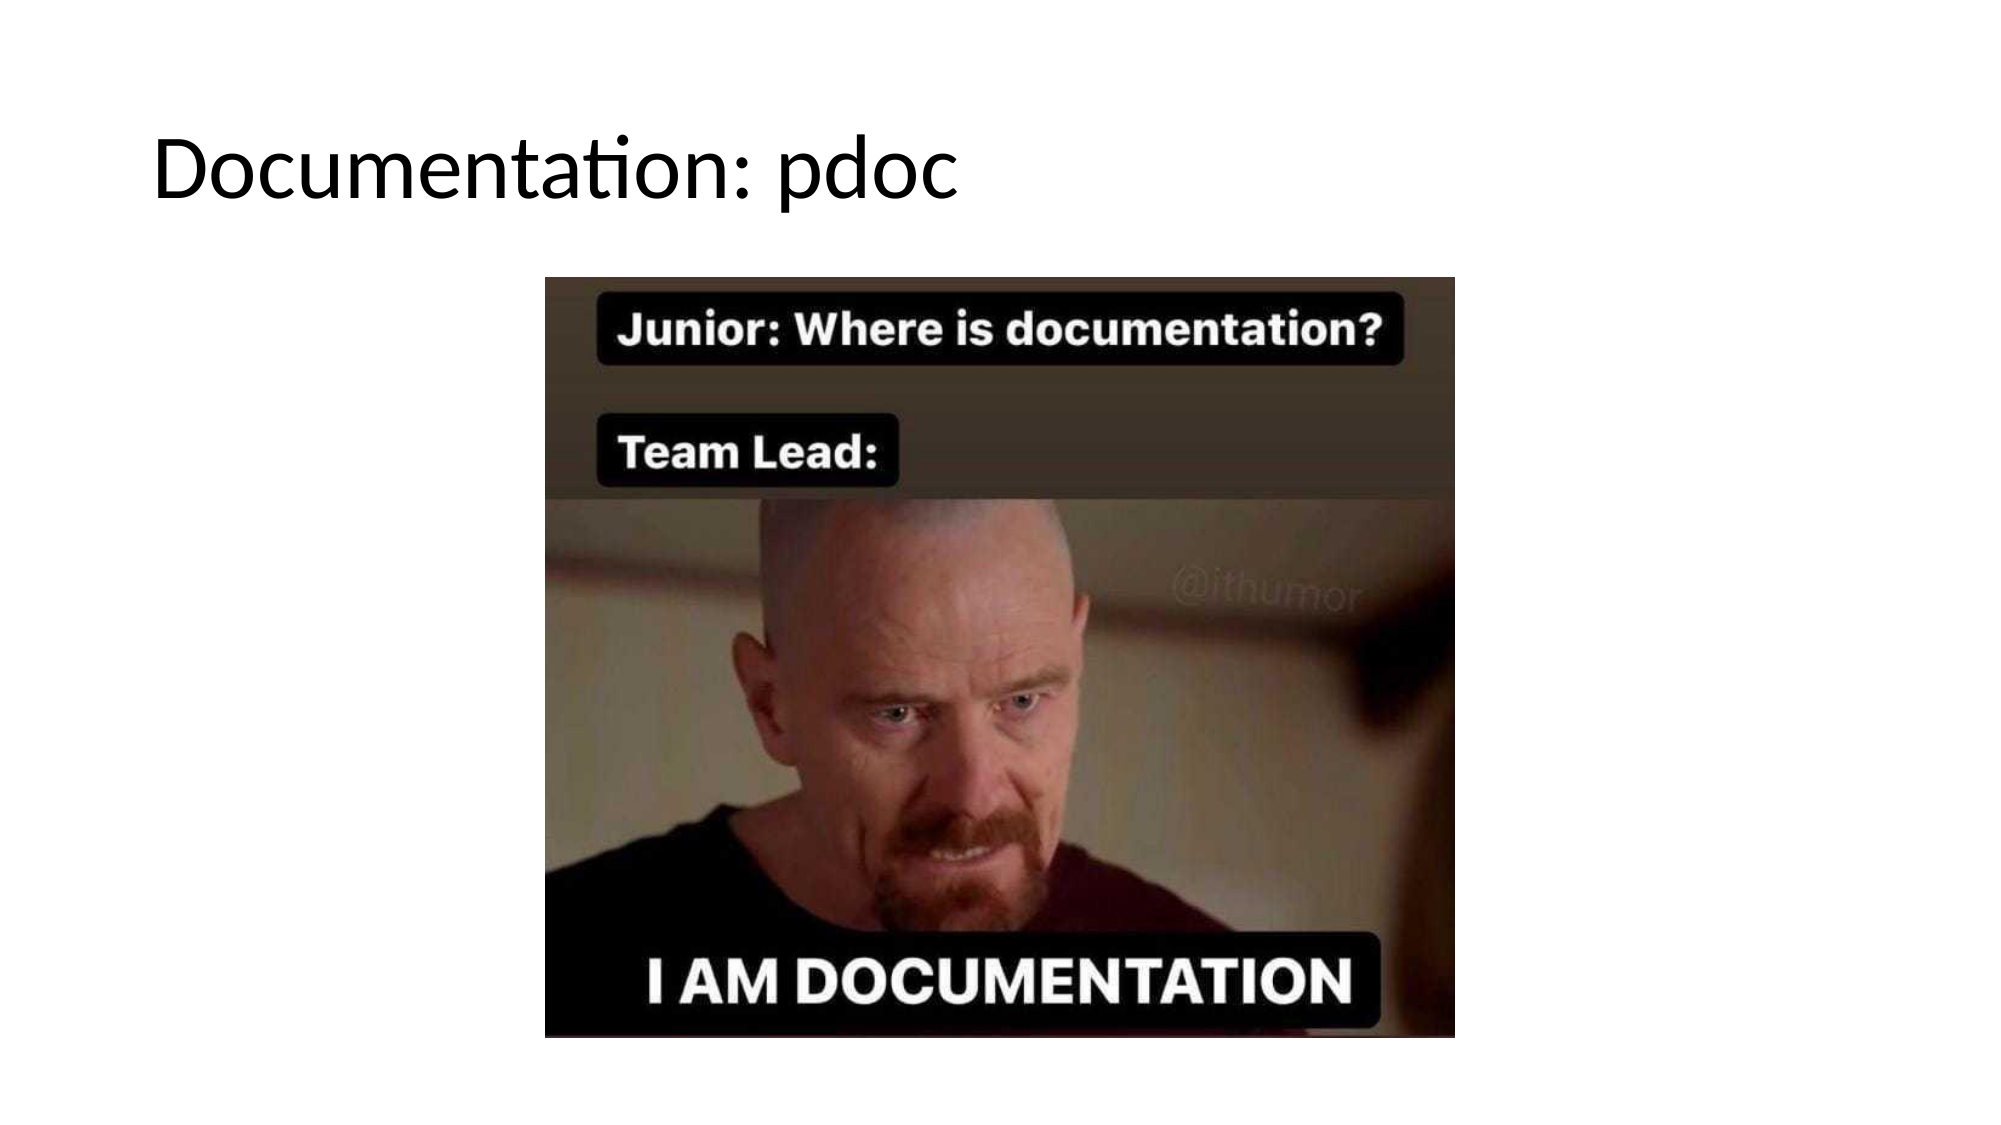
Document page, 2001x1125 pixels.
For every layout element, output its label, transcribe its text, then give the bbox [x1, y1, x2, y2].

picture [544, 277, 1456, 1039]
title Documentation: pdoc [137, 59, 1863, 278]
